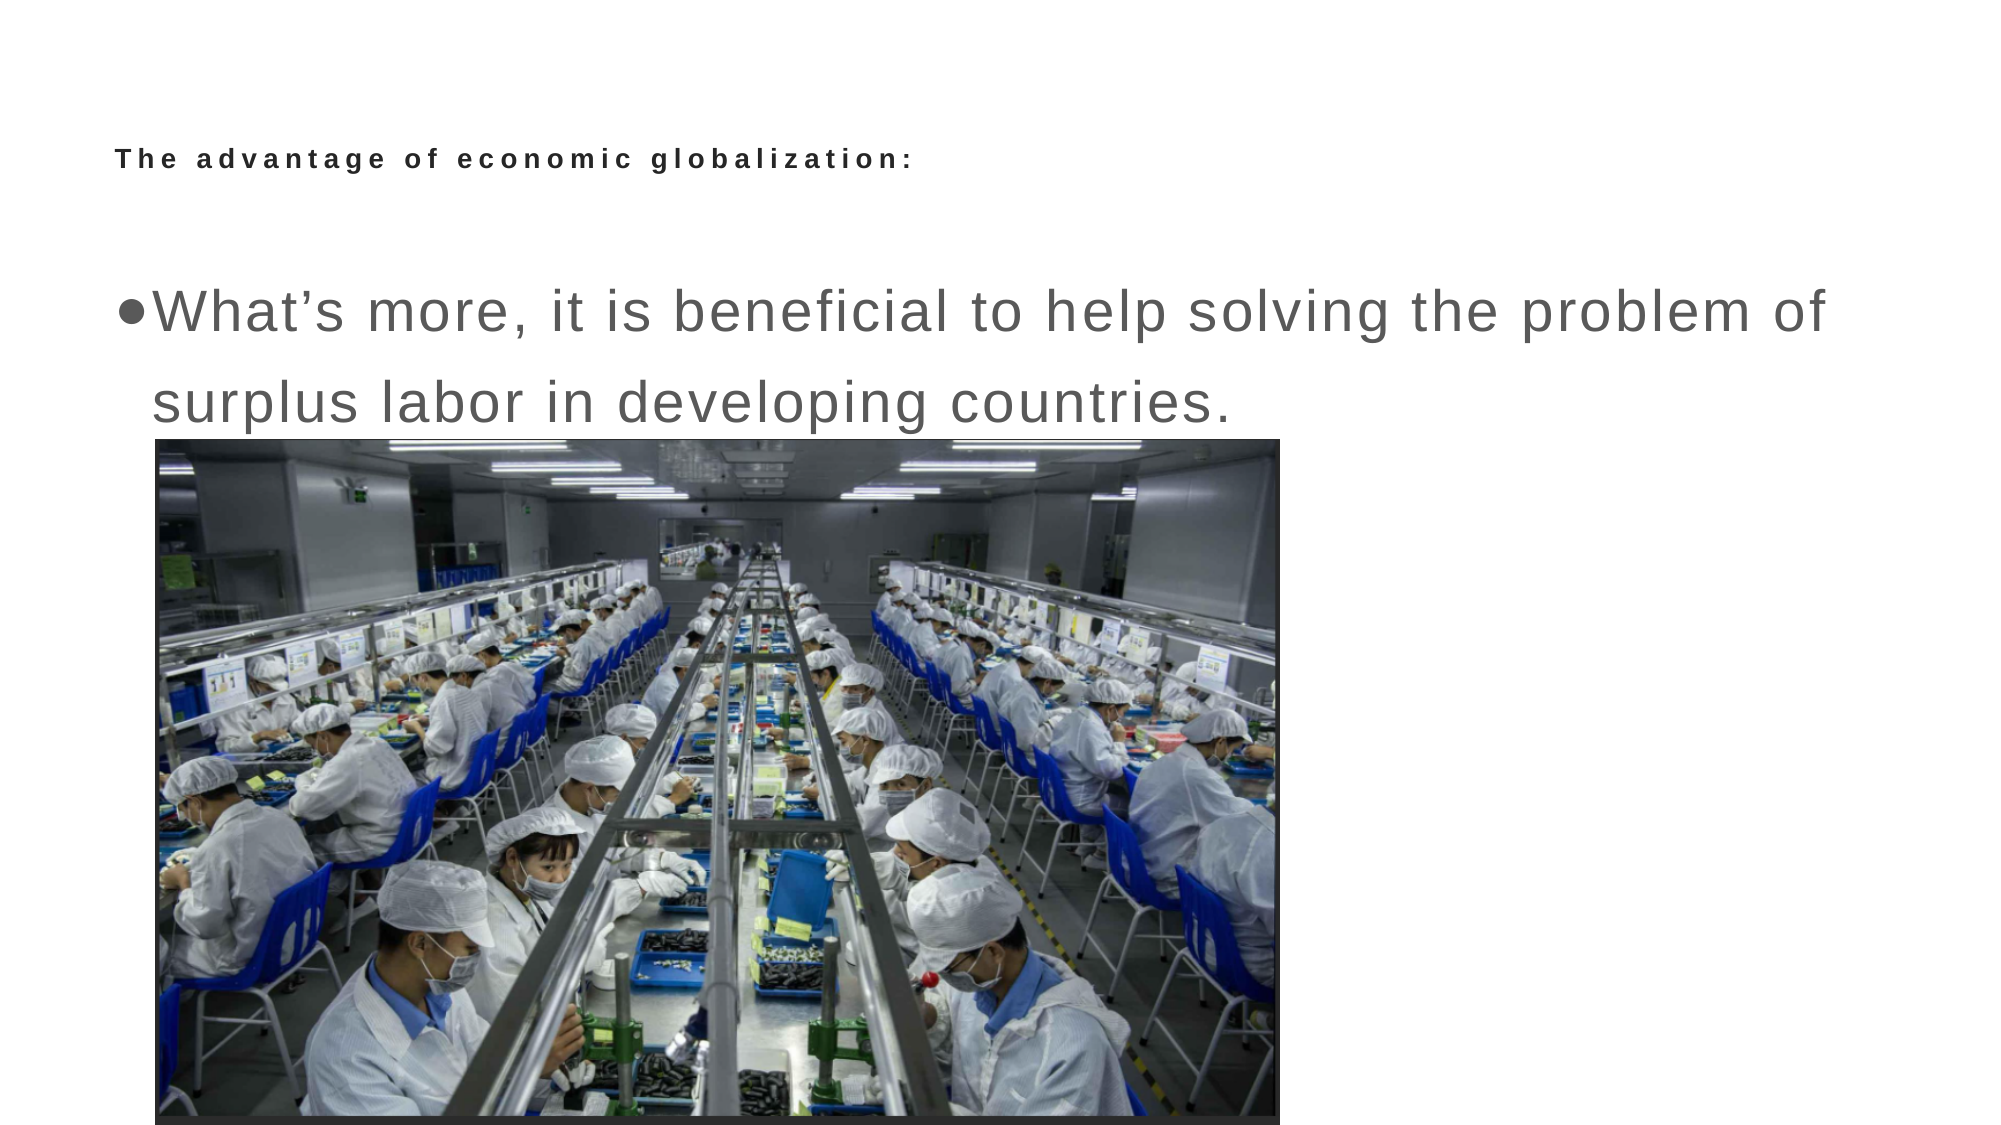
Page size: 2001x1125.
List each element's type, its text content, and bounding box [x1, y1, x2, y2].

picture [155, 439, 1280, 1125]
list What’s more, it is beneficial to help solving the problem of surplus labor in developing countries. [99, 244, 1900, 1026]
title The advantage of economic globalization: [99, 99, 1900, 216]
